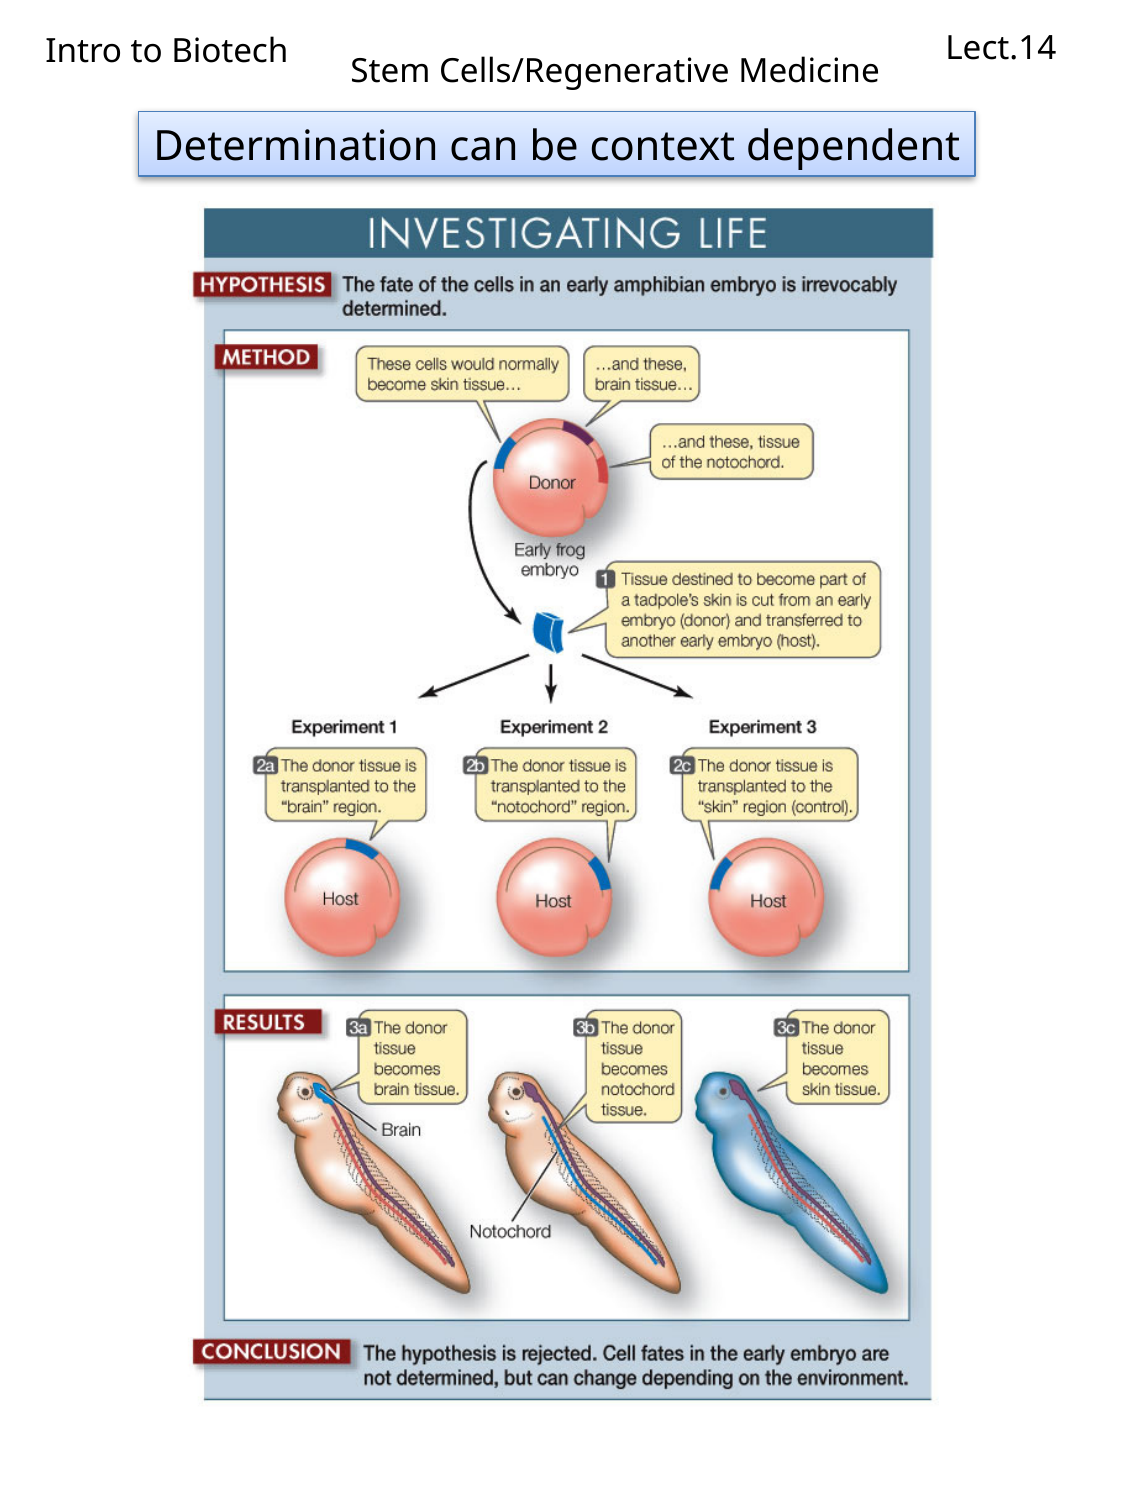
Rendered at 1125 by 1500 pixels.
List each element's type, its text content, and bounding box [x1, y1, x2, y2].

picture [74, 201, 1063, 1467]
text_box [28, 18, 1072, 98]
text_box Determination can be context dependent [138, 111, 976, 177]
